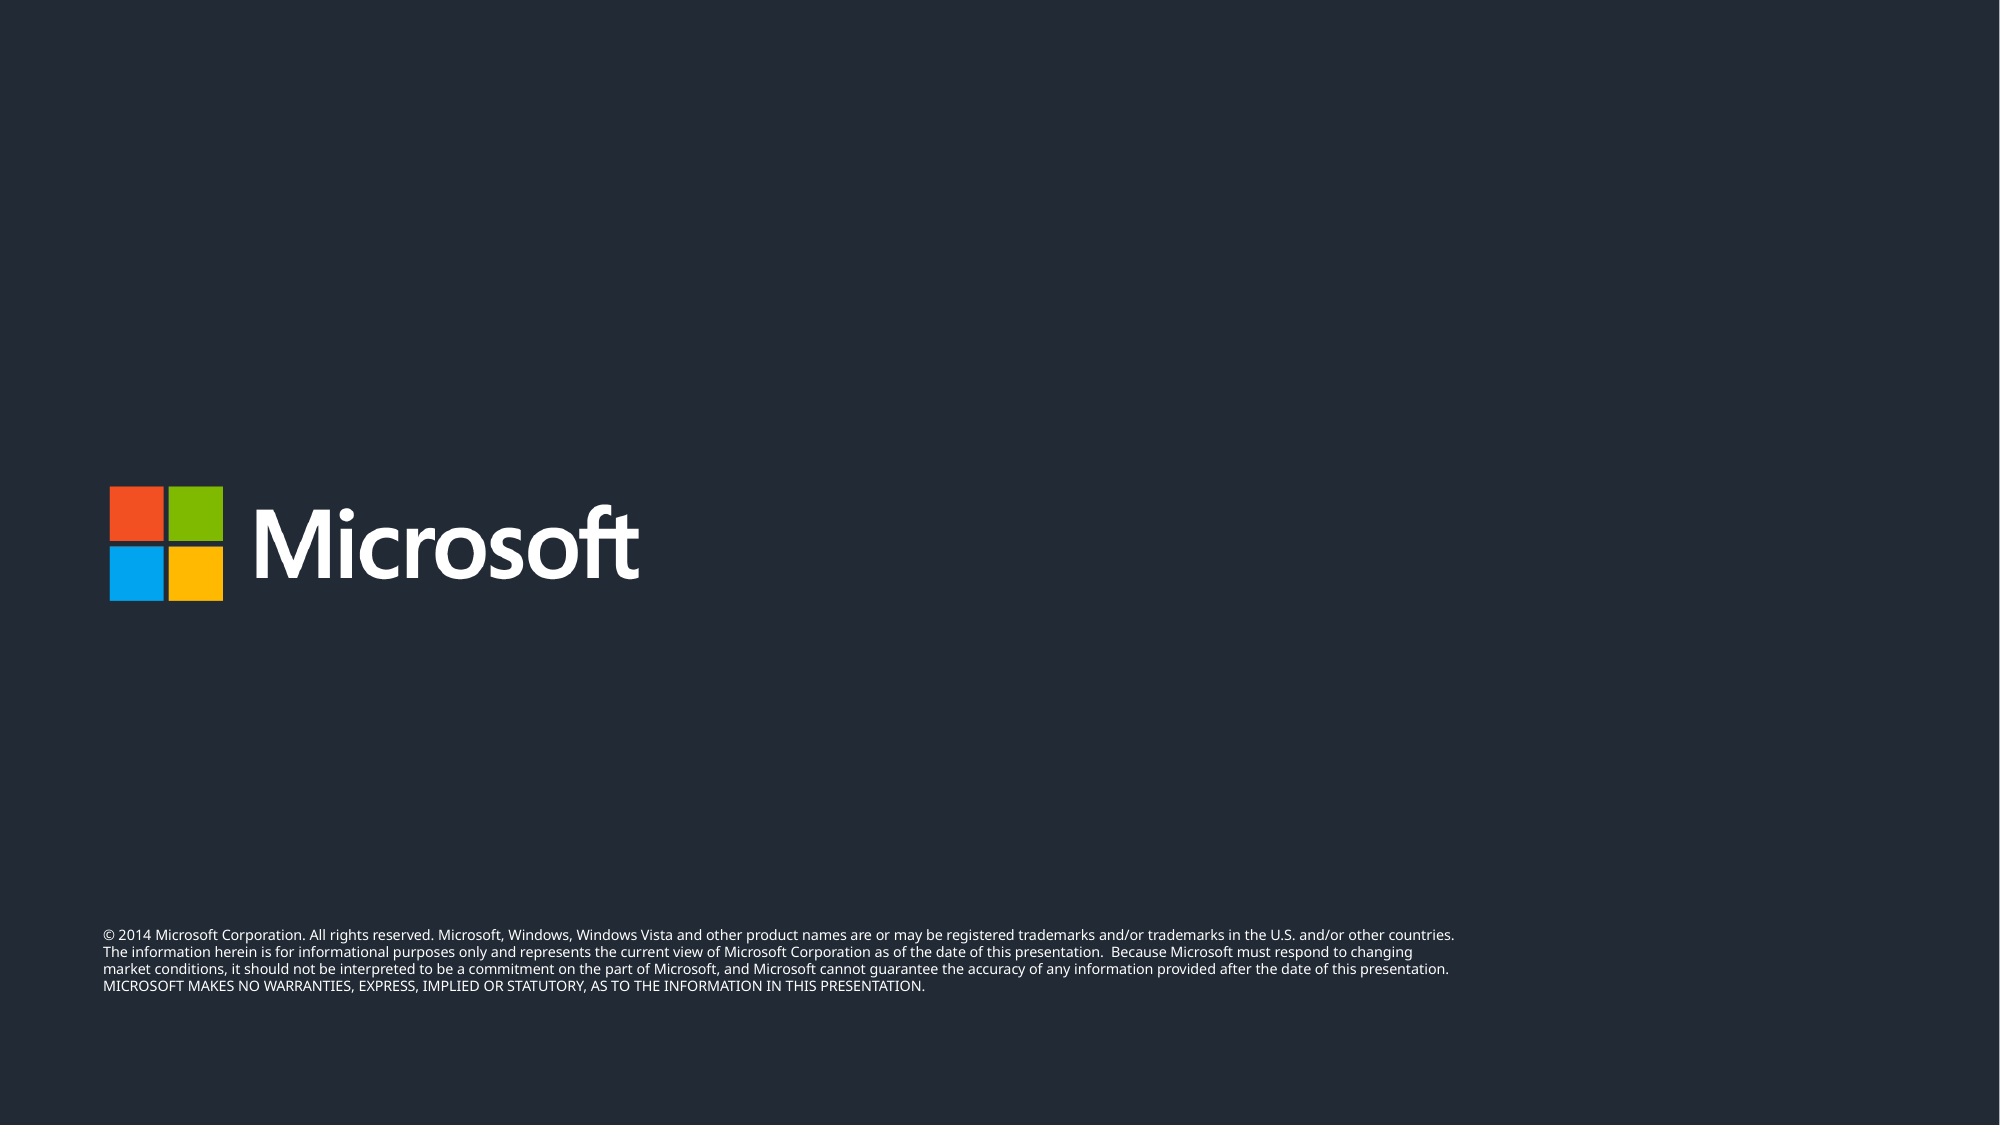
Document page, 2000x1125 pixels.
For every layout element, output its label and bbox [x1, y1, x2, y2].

picture [109, 486, 639, 601]
